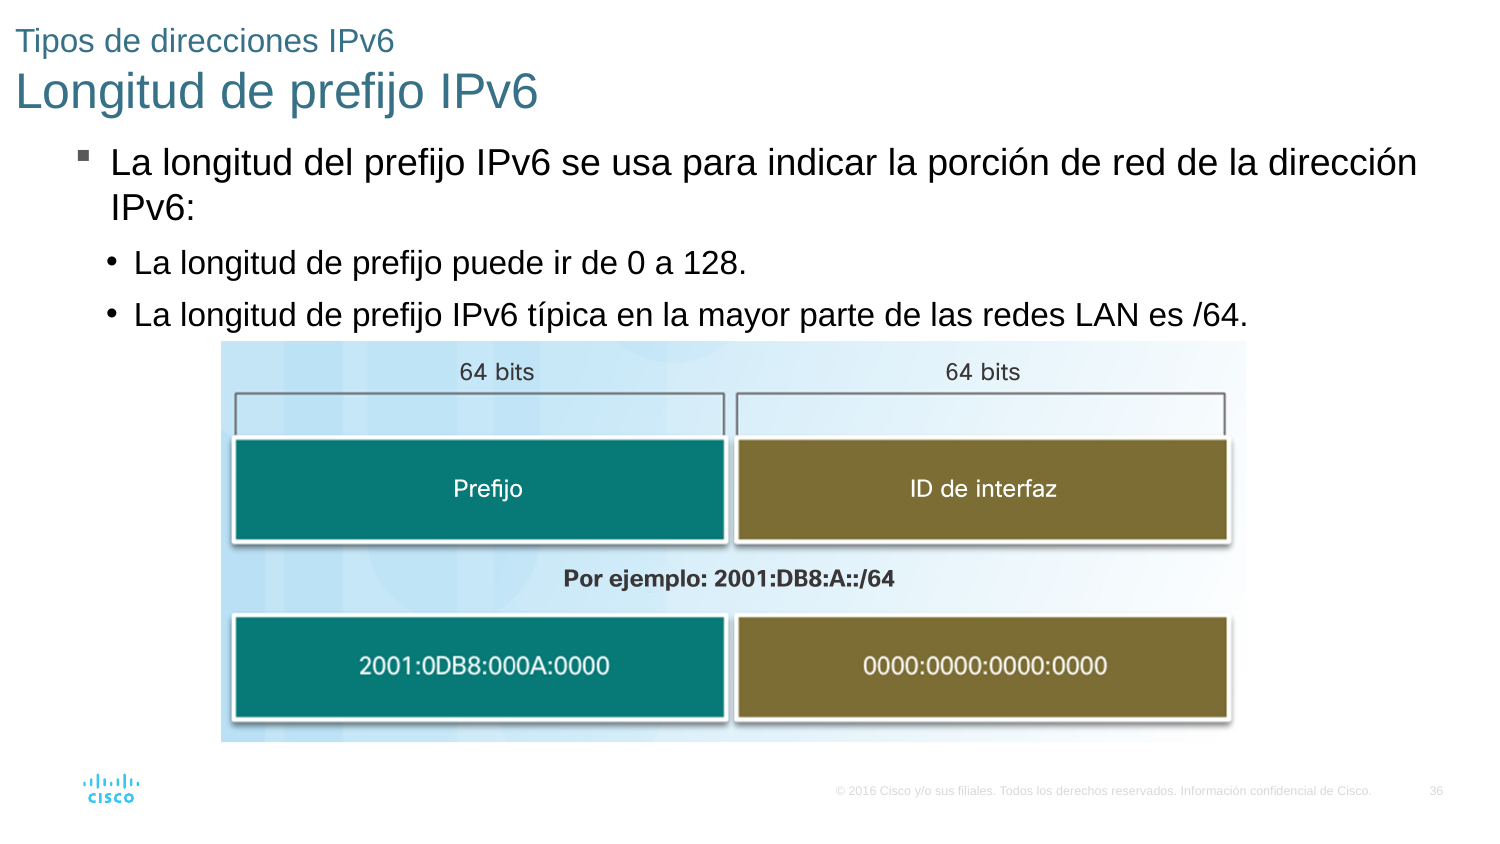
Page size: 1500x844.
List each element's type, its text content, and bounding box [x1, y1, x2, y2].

picture [220, 340, 1247, 743]
list La longitud del prefijo IPv6 se usa para indicar la porción de red de la dirección IPv6: La longitud de prefijo puede ir de 0 a 128. La longitud de prefijo IPv6 típica en la mayor parte de las redes LAN es /64. [36, 131, 1500, 621]
title Tipos de direcciones IPv6 Longitud de prefijo IPv6 [0, 6, 1500, 131]
